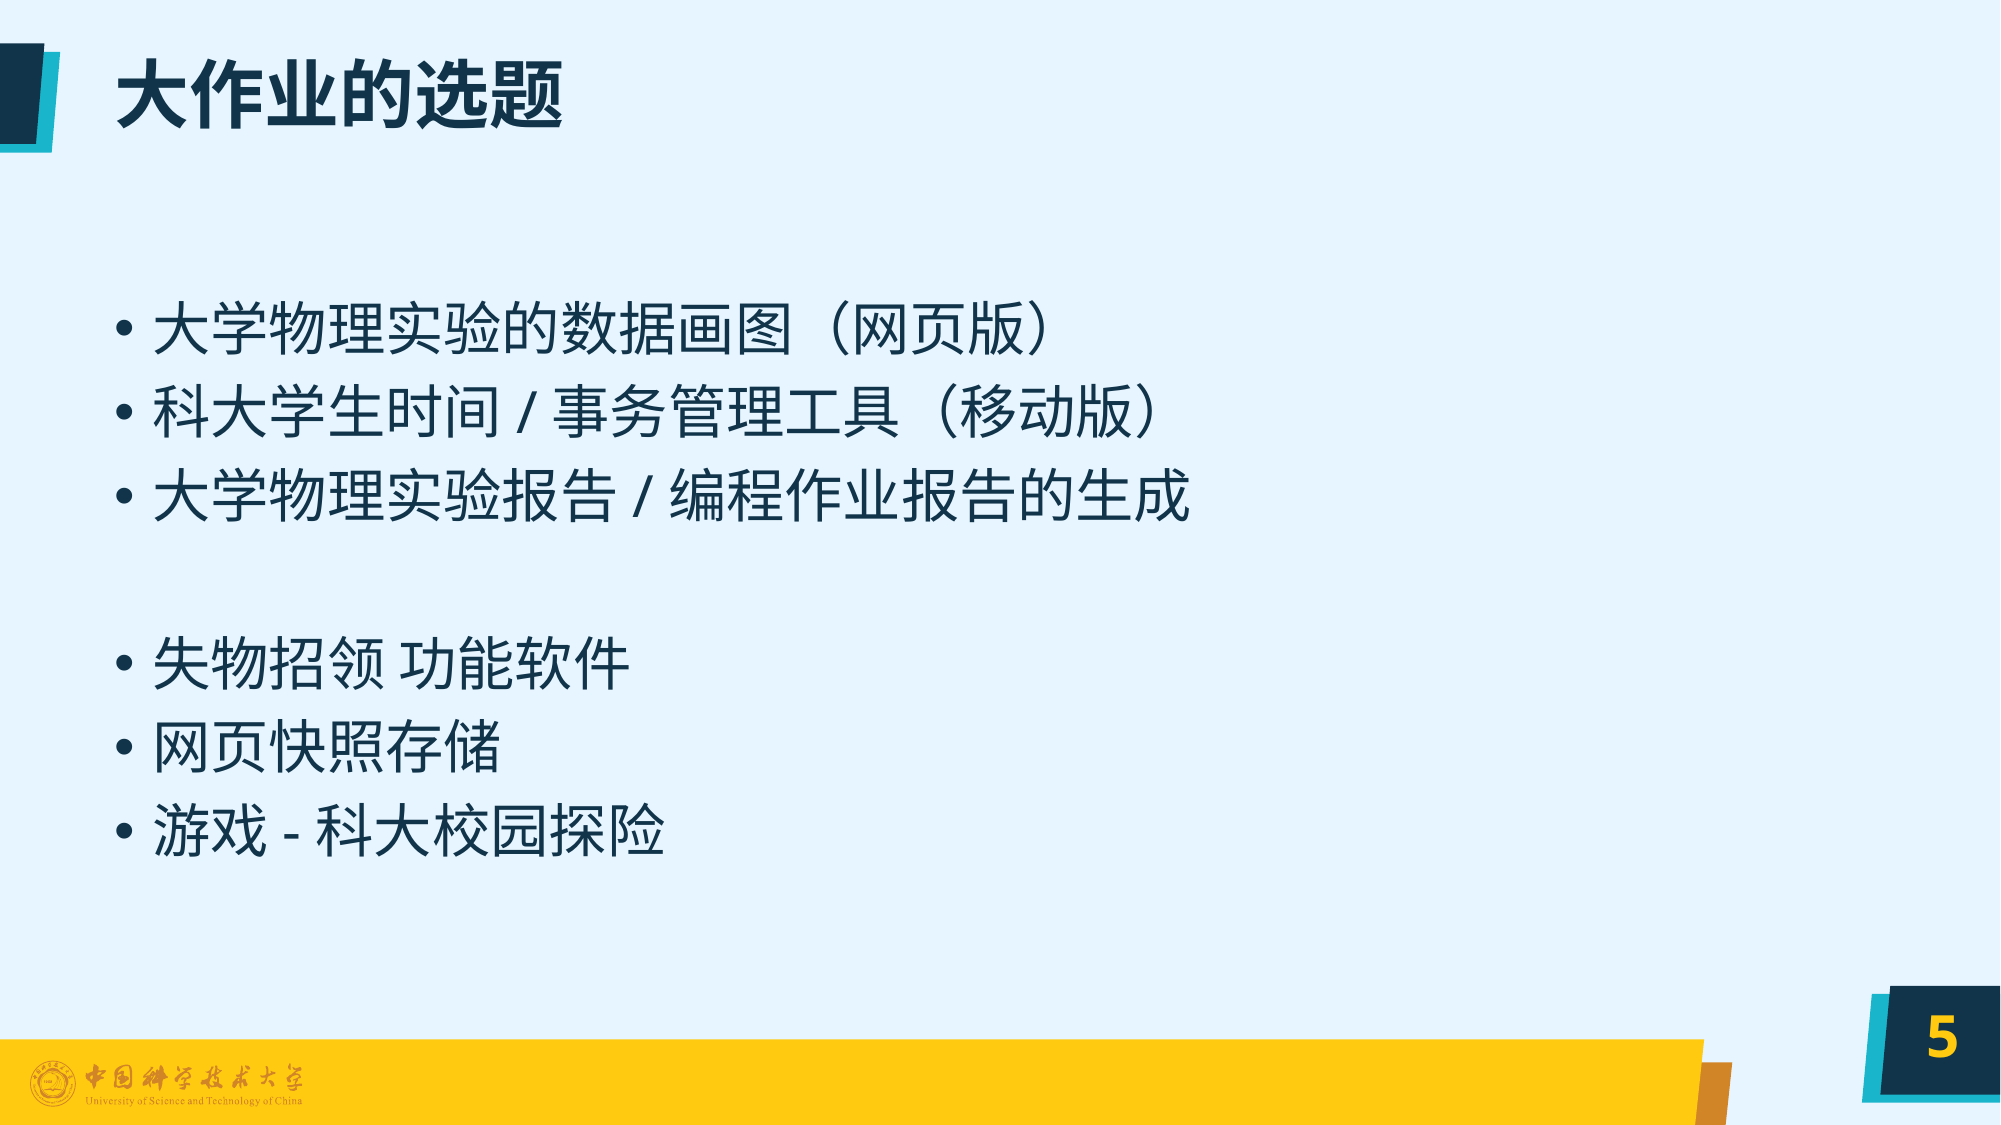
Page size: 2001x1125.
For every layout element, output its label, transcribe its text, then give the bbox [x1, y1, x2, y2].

title 大作业的选题 [99, 43, 1863, 153]
slide_number 5 [1898, 993, 1989, 1084]
list 大学物理实验的数据画图（网页版） 科大学生时间/事务管理工具（移动版） 大学物理实验报告/编程作业报告的生成 失物招领 功能软件 网页快照存储 游戏-科大校园探险 [99, 201, 1862, 973]
